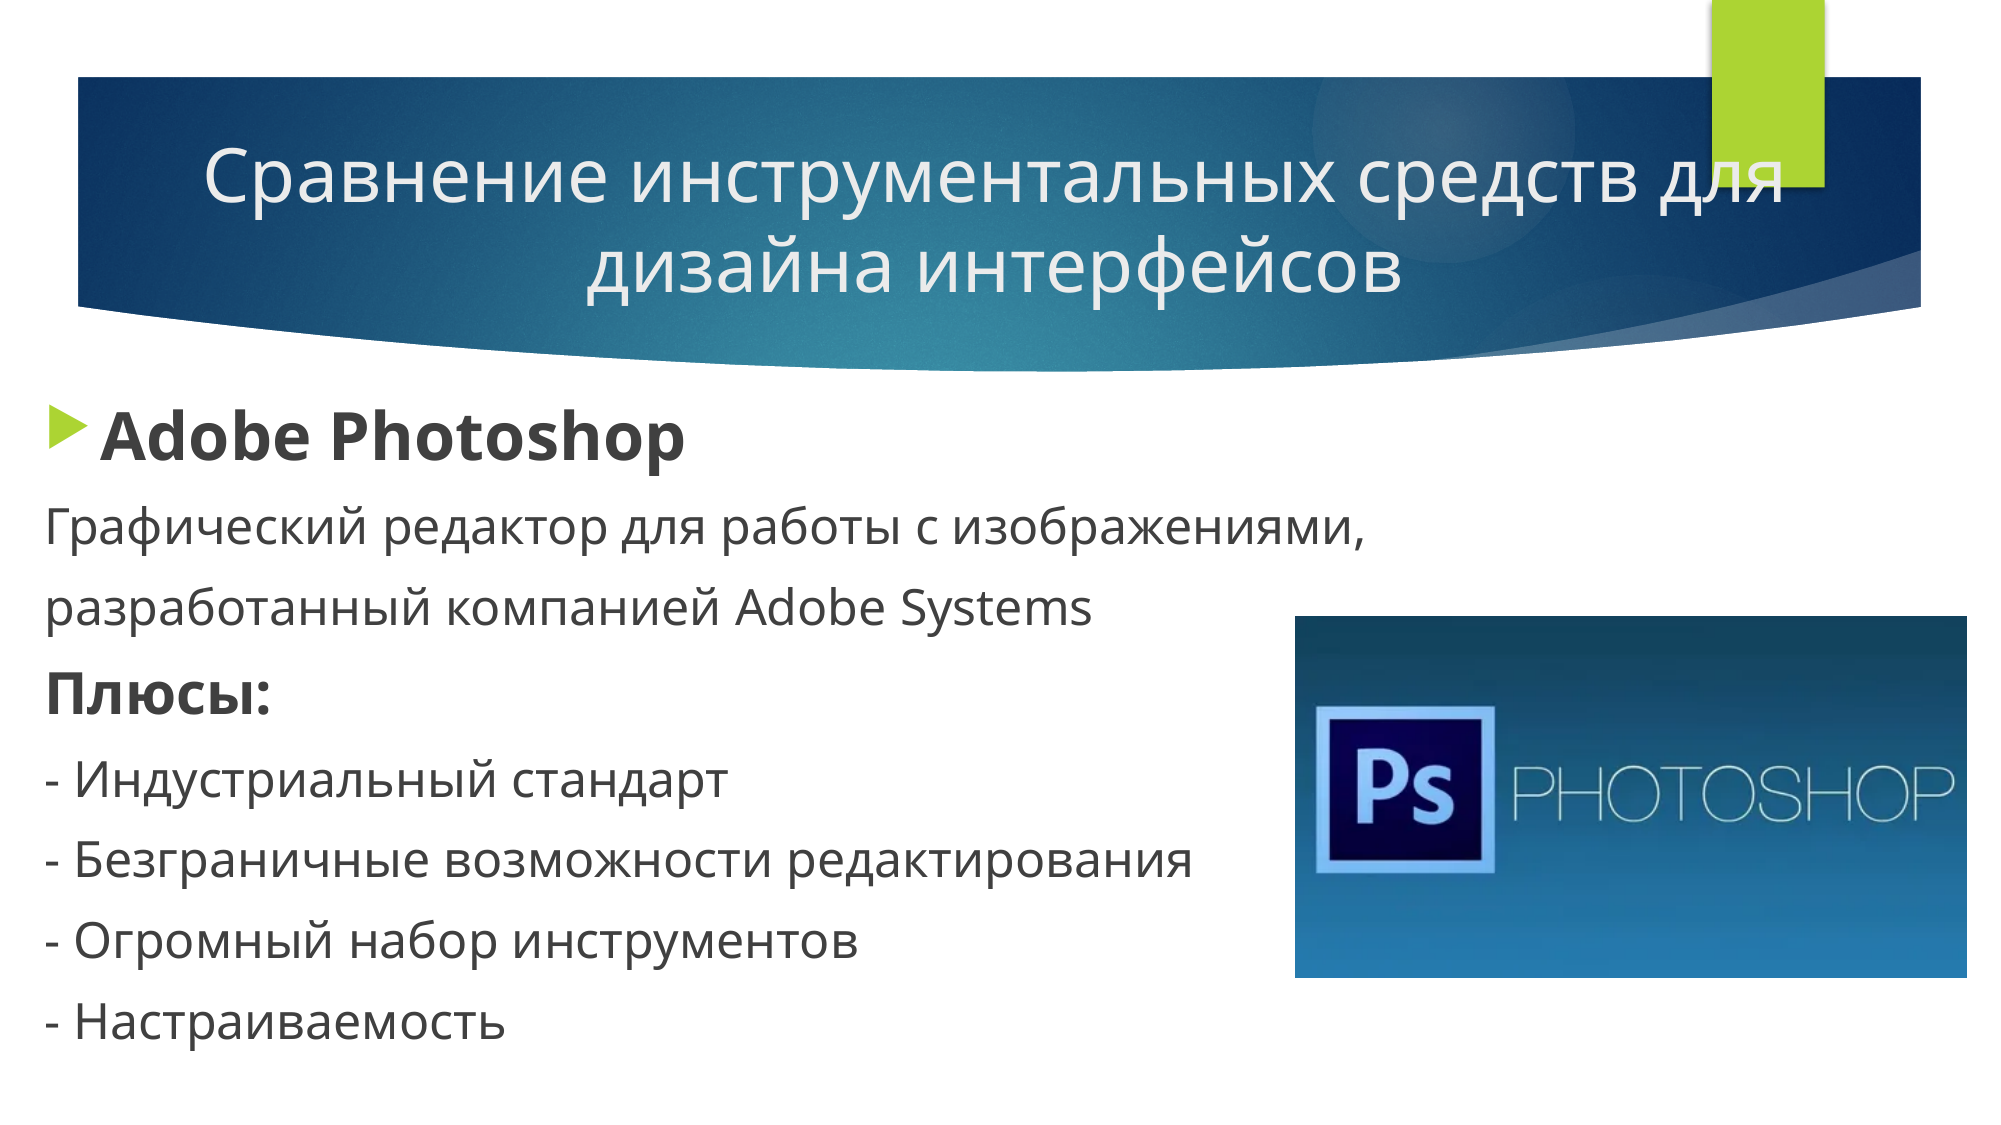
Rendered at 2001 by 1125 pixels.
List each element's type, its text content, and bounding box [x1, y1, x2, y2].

title Сравнение инструментальных средств для дизайна интерфейсов [84, 159, 1907, 276]
picture [1295, 616, 1967, 978]
list Adobe Photoshop Графический редактор для работы с изображениями, разработанный компанией Adobe Systems Плюсы: - Индустриальный стандарт - Безграничные возможности редактирования - Огромный набор инструментов - Настраиваемость [29, 386, 1458, 1099]
